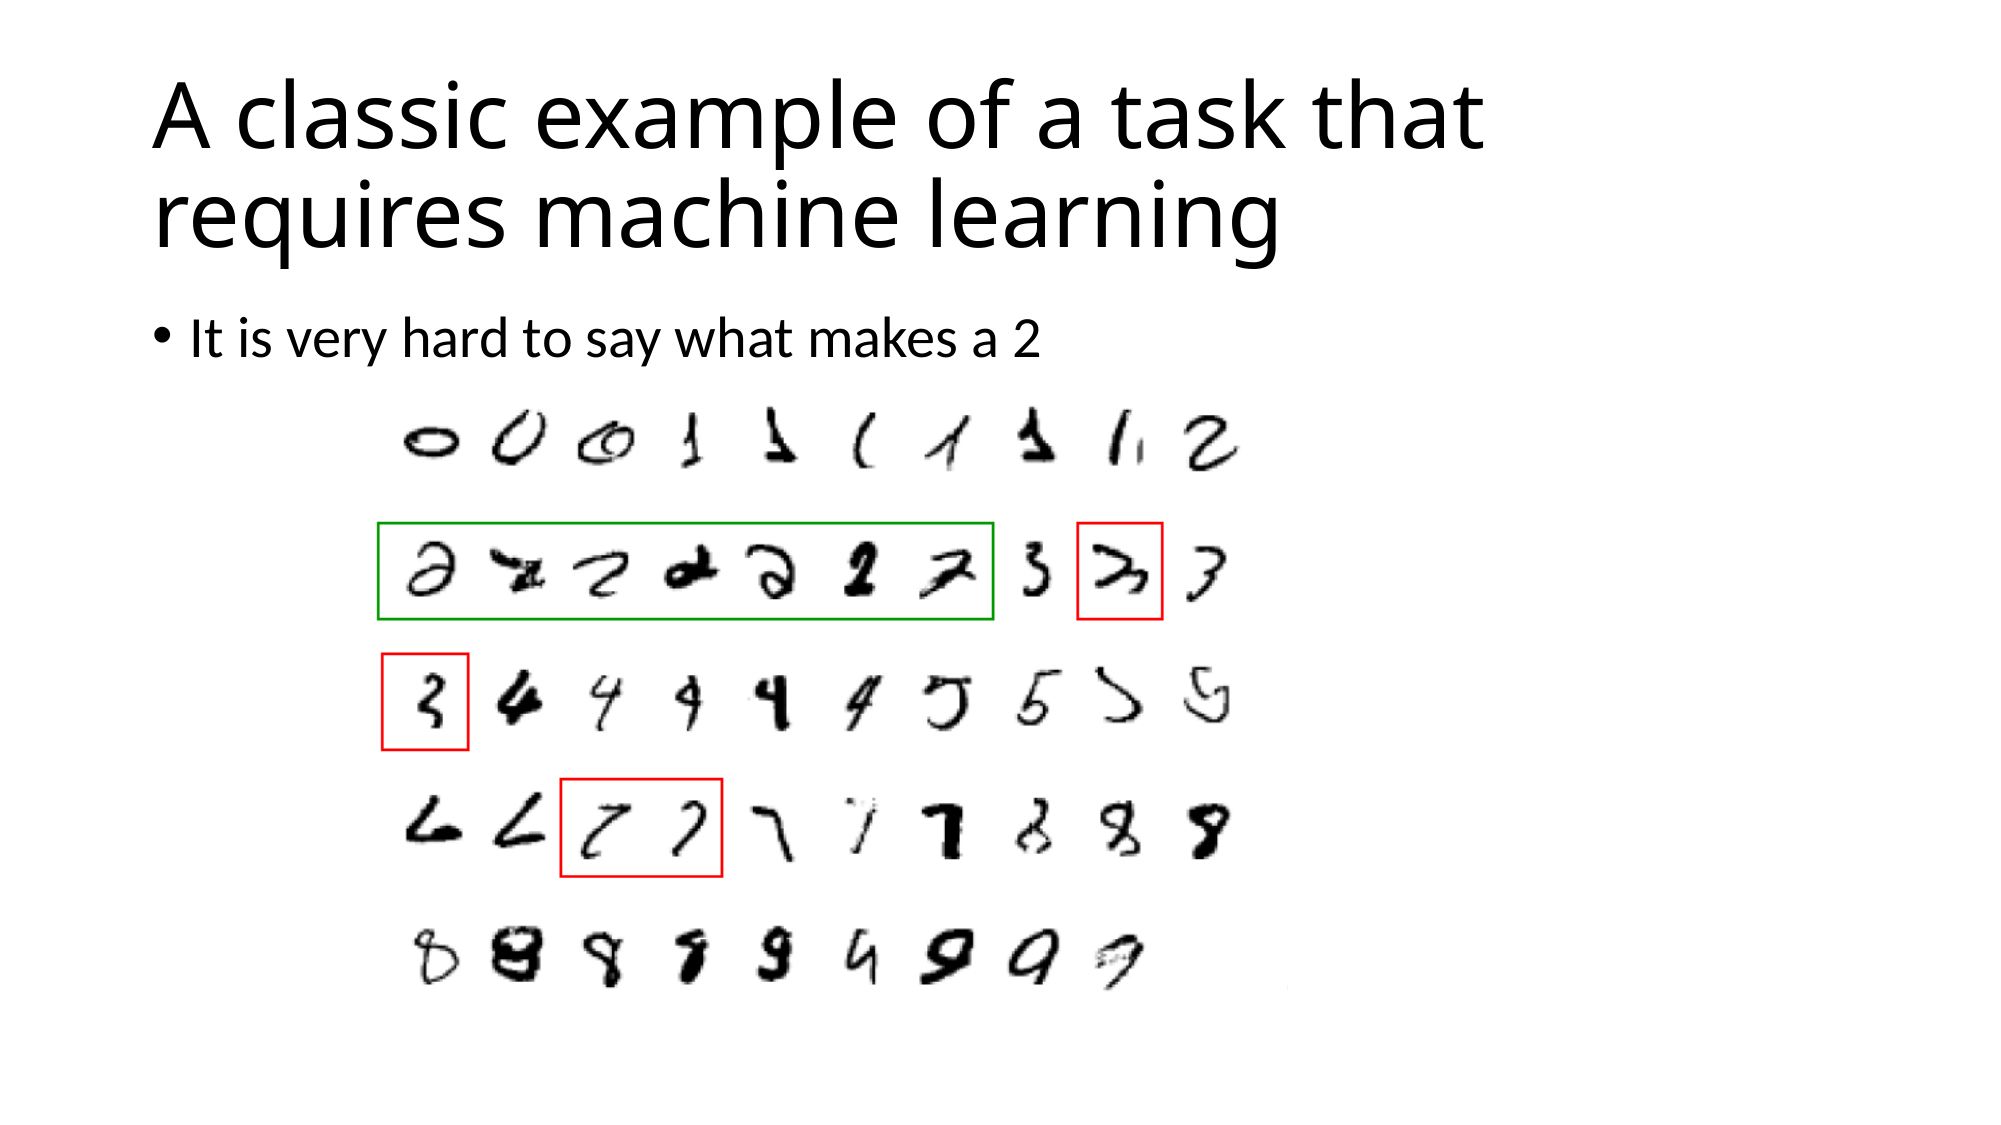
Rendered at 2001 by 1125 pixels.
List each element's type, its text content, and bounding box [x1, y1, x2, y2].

picture [361, 386, 1288, 992]
list It is very hard to say what makes a 2 [137, 299, 1863, 1014]
title A classic example of a task that requires machine learning [137, 59, 1863, 278]
